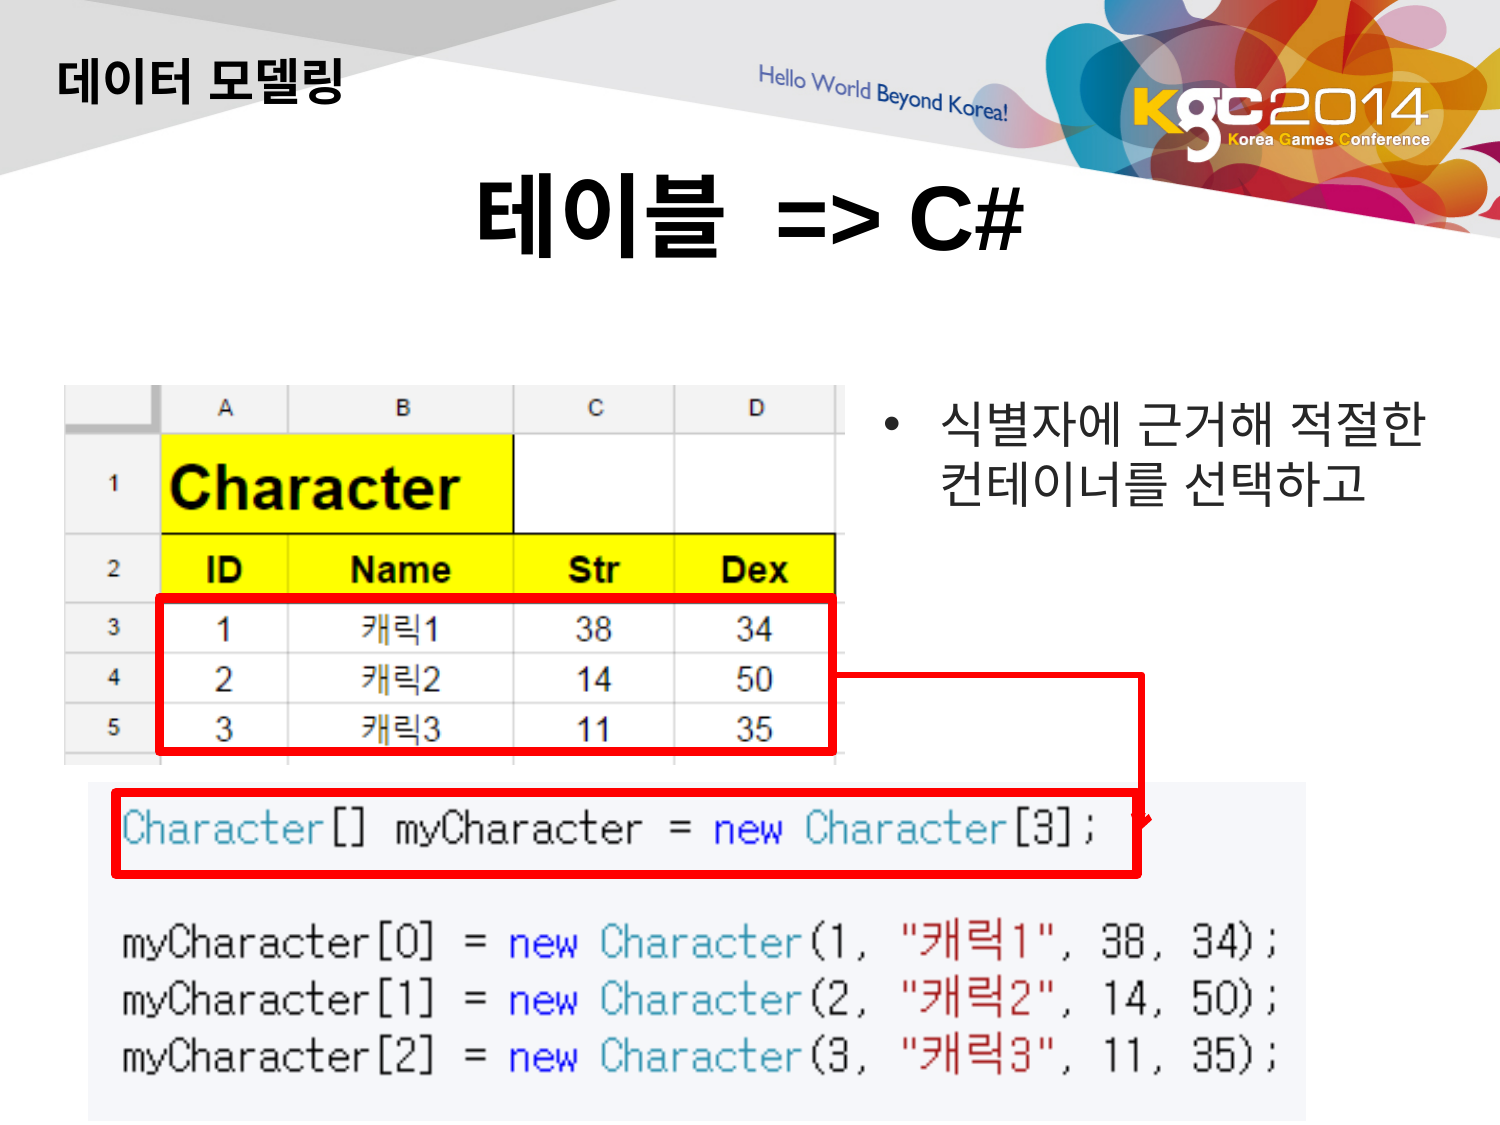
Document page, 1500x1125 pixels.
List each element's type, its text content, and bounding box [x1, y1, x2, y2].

list 데이터 모델링 [41, 42, 727, 126]
text_box 식별자에 근거해 적절한 컨테이너를 선택하고 [868, 386, 1447, 599]
title 테이블 => C# [0, 125, 1500, 303]
picture [0, 0, 1500, 125]
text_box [832, 674, 1138, 834]
picture [0, 303, 1500, 1125]
